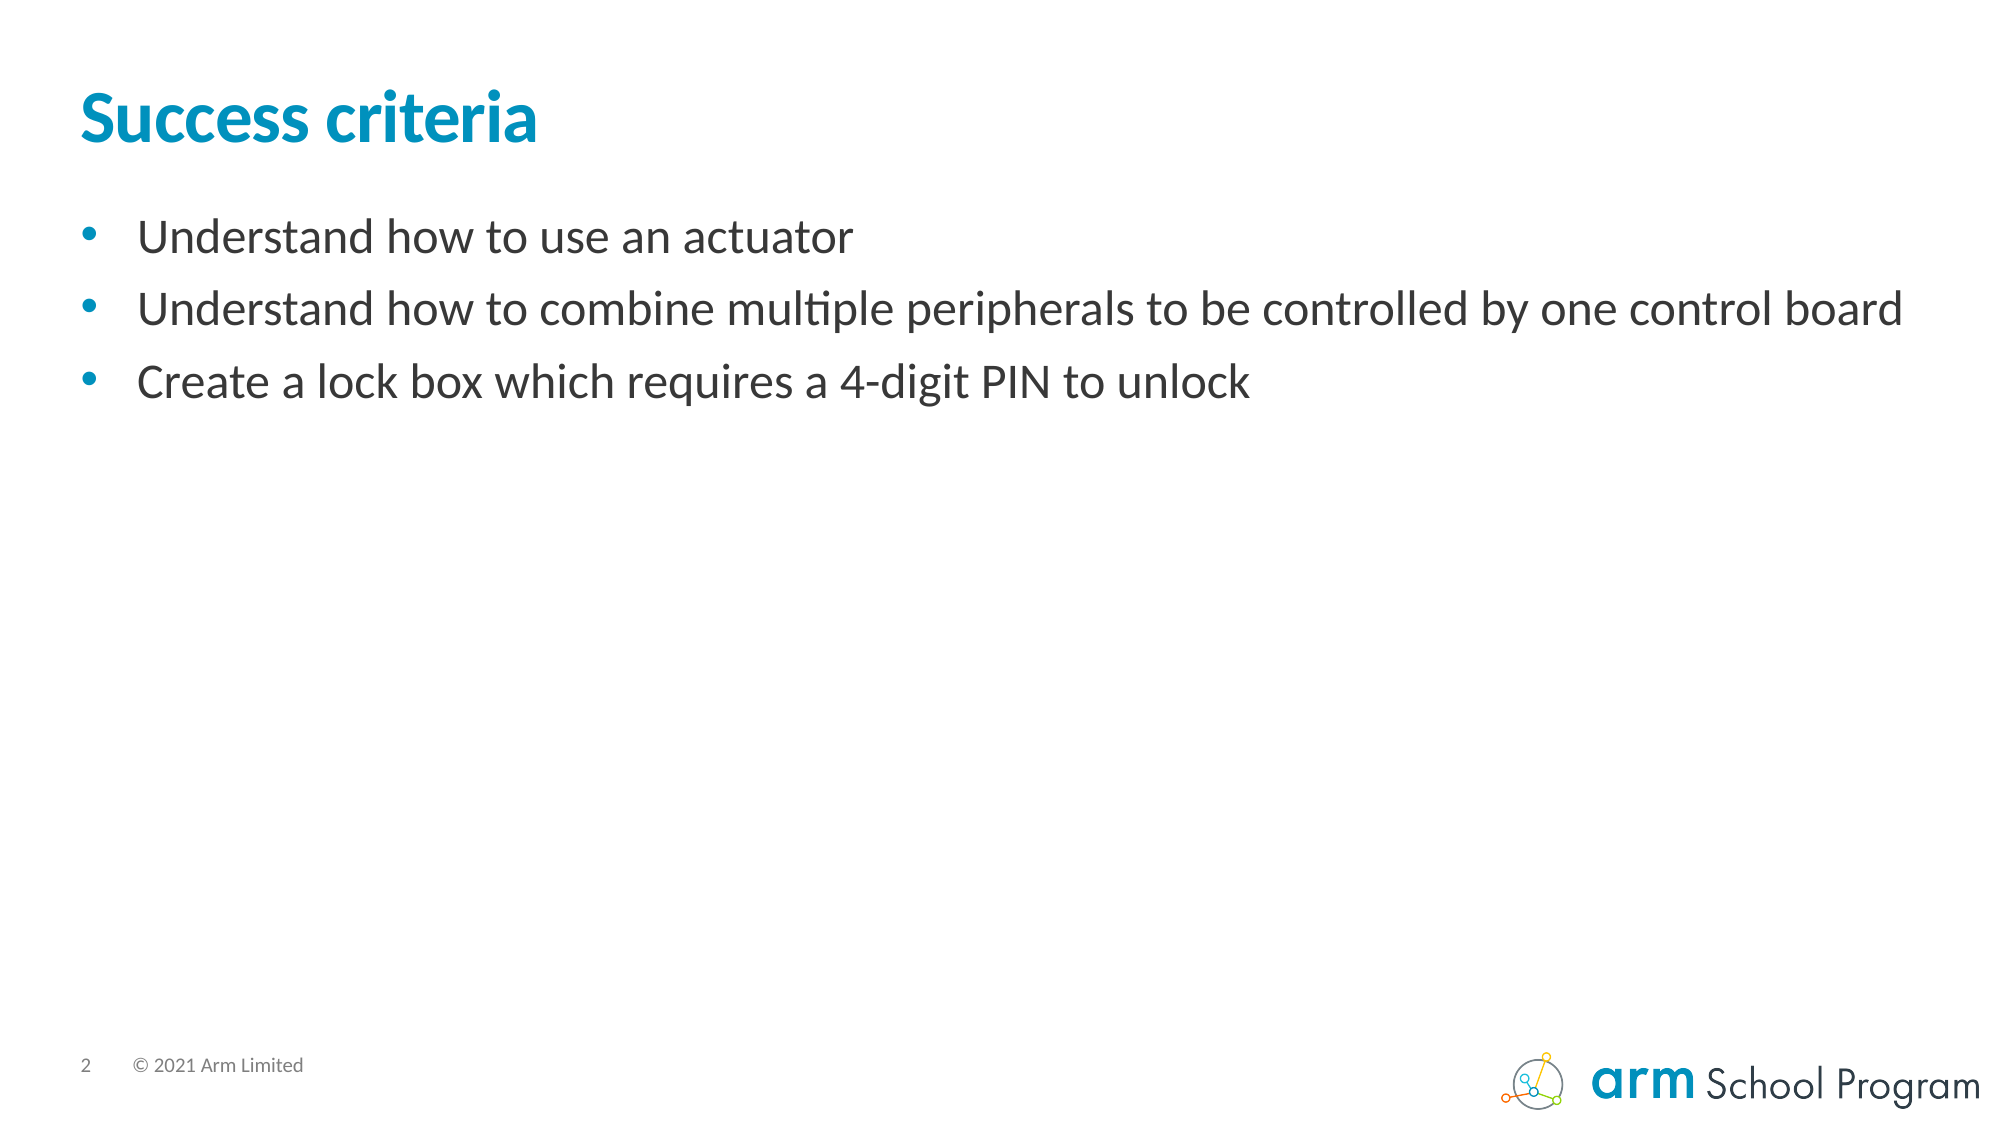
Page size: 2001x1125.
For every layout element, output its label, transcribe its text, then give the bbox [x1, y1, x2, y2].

picture [1501, 1052, 1979, 1110]
list Understand how to use an actuator Understand how to combine multiple peripherals to be controlled by one control board Create a lock box which requires a 4-digit PIN to unlock [80, 203, 1915, 957]
title Success criteria [80, 48, 1915, 158]
